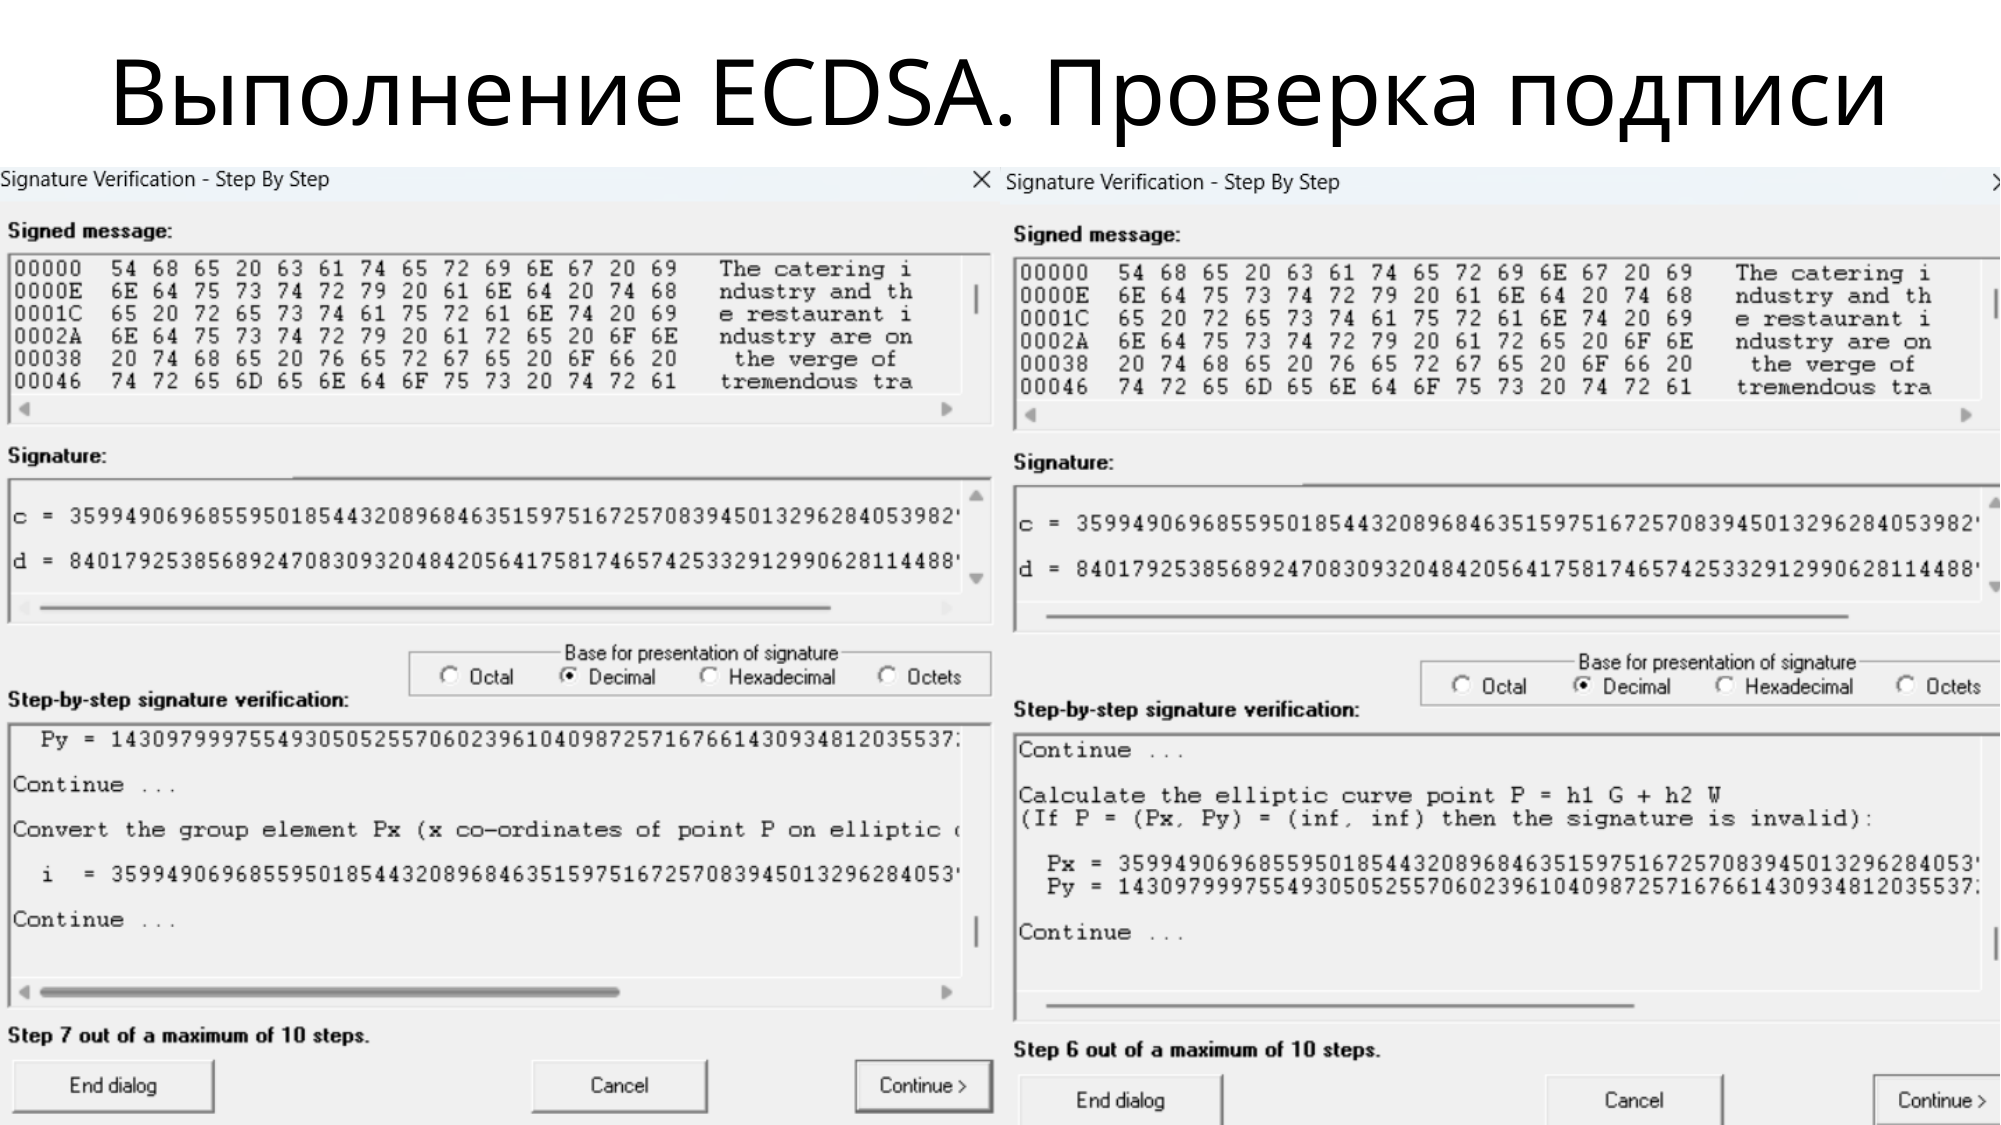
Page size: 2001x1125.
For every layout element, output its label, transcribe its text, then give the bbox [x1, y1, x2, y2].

title Выполнение ECDSA. Проверка подписи [0, 23, 2000, 167]
picture [0, 167, 2000, 1125]
